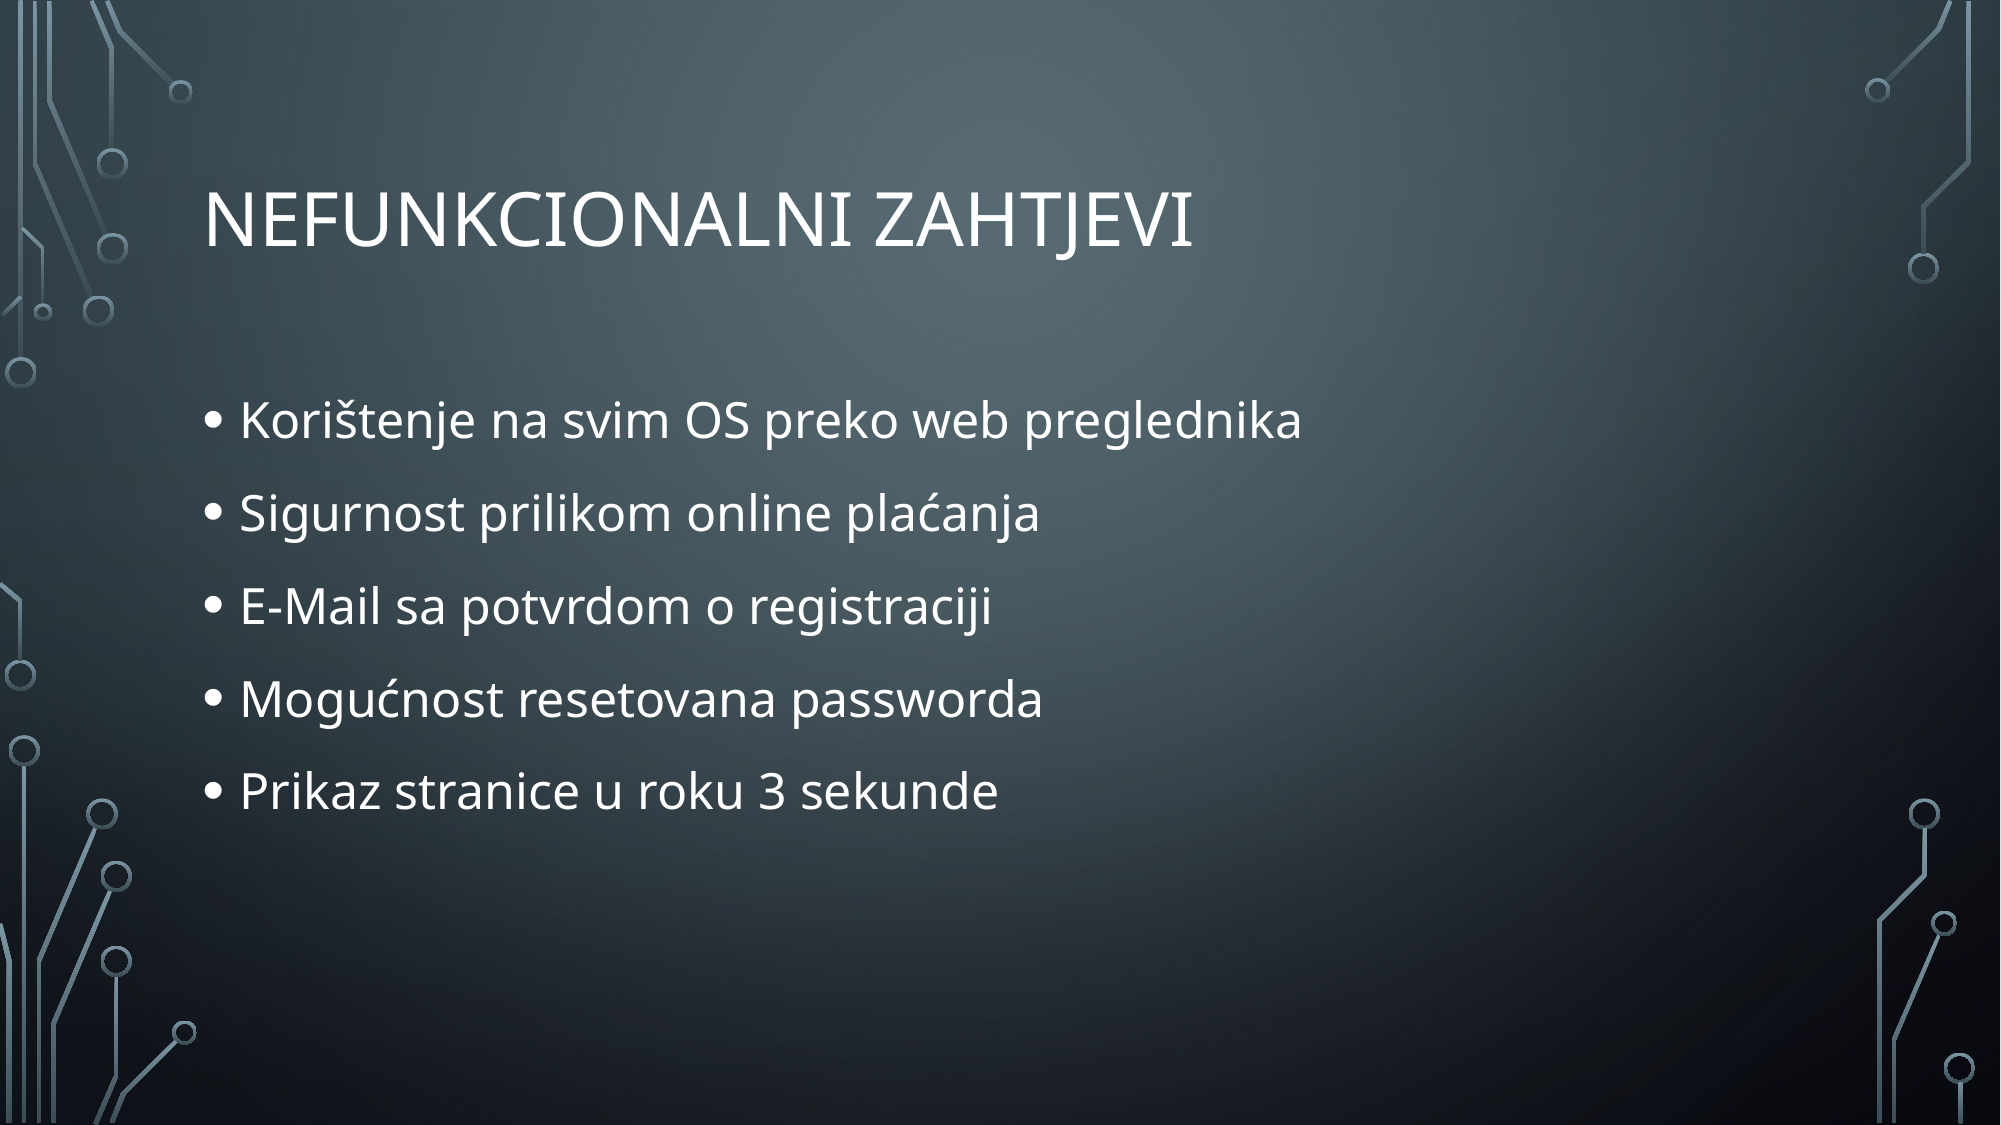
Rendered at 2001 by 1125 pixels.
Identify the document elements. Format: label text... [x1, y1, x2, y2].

list Korištenje na svim OS preko web preglednika Sigurnost prilikom online plaćanja E-Mail sa potvrdom o registraciji Mogućnost resetovana passworda Prikaz stranice u roku 3 sekunde [187, 369, 1813, 950]
title Nefunkcionalni zahtjevi [187, 101, 1813, 344]
